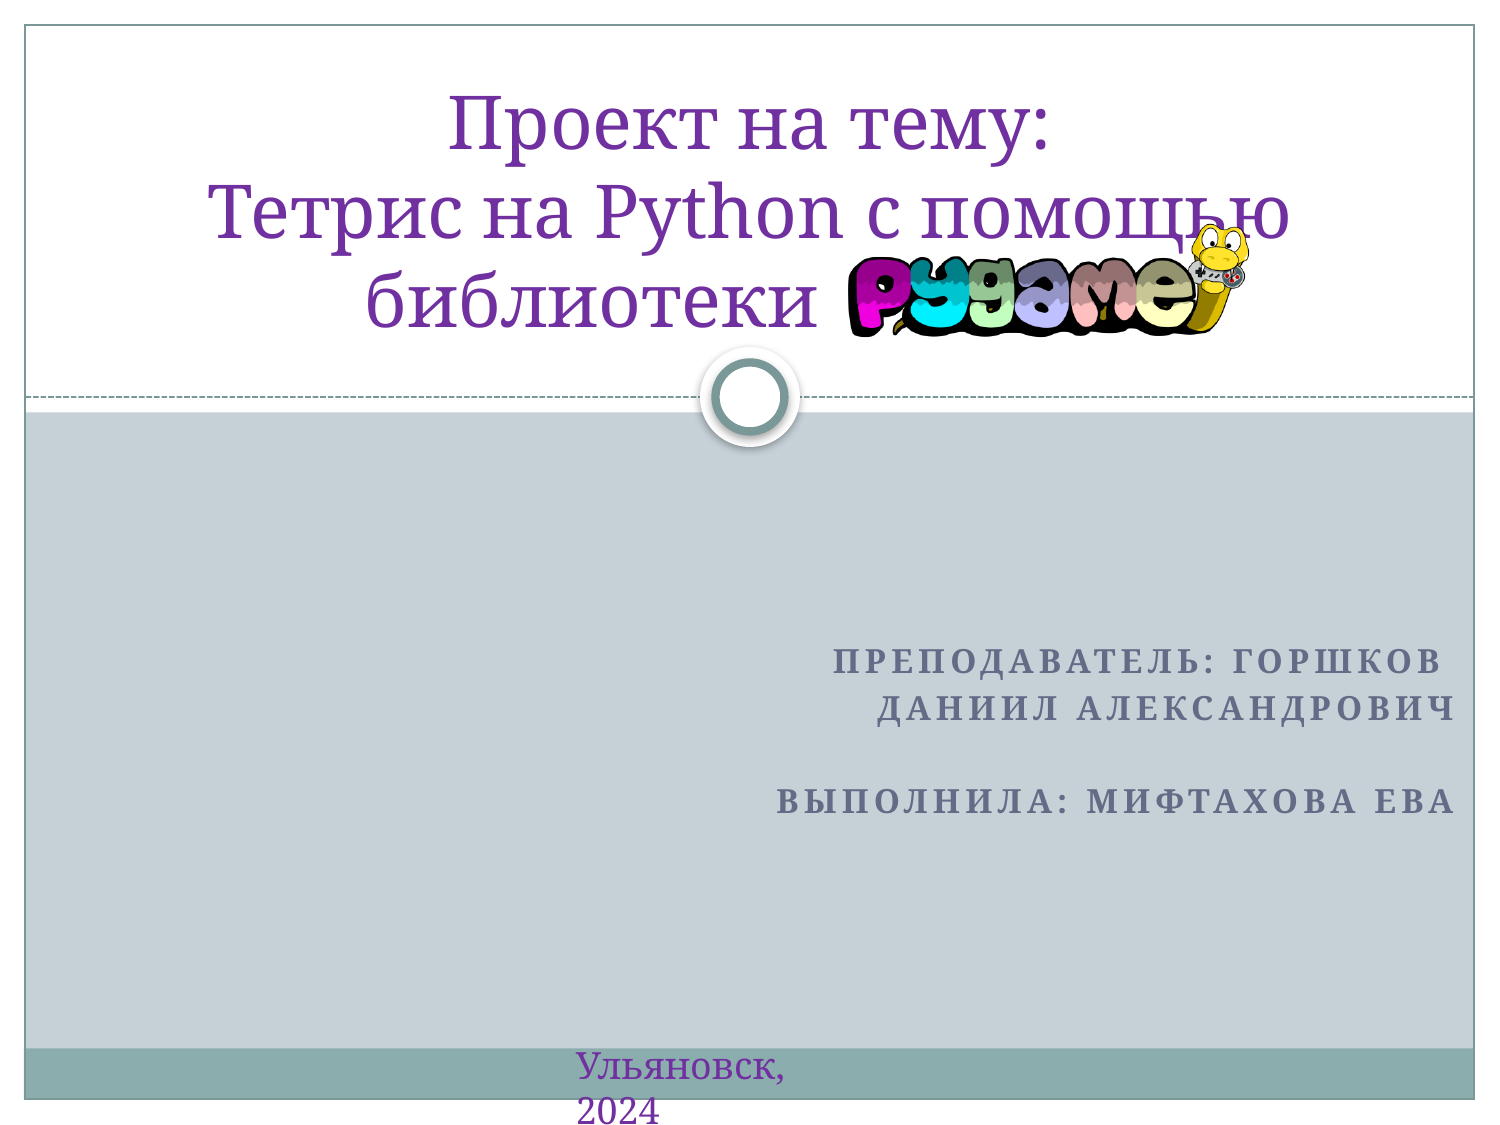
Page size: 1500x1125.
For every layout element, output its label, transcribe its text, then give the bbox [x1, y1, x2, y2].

picture [844, 219, 1259, 384]
subtitle Преподаватель: Горшков Даниил Александрович Выполнила: Мифтахова Ева [419, 633, 1470, 858]
title Проект на тему: Тетрис на Python с помощью библиотеки Pygame. [112, 62, 1388, 350]
text_box Ульяновск, 2024 [561, 1034, 892, 1125]
